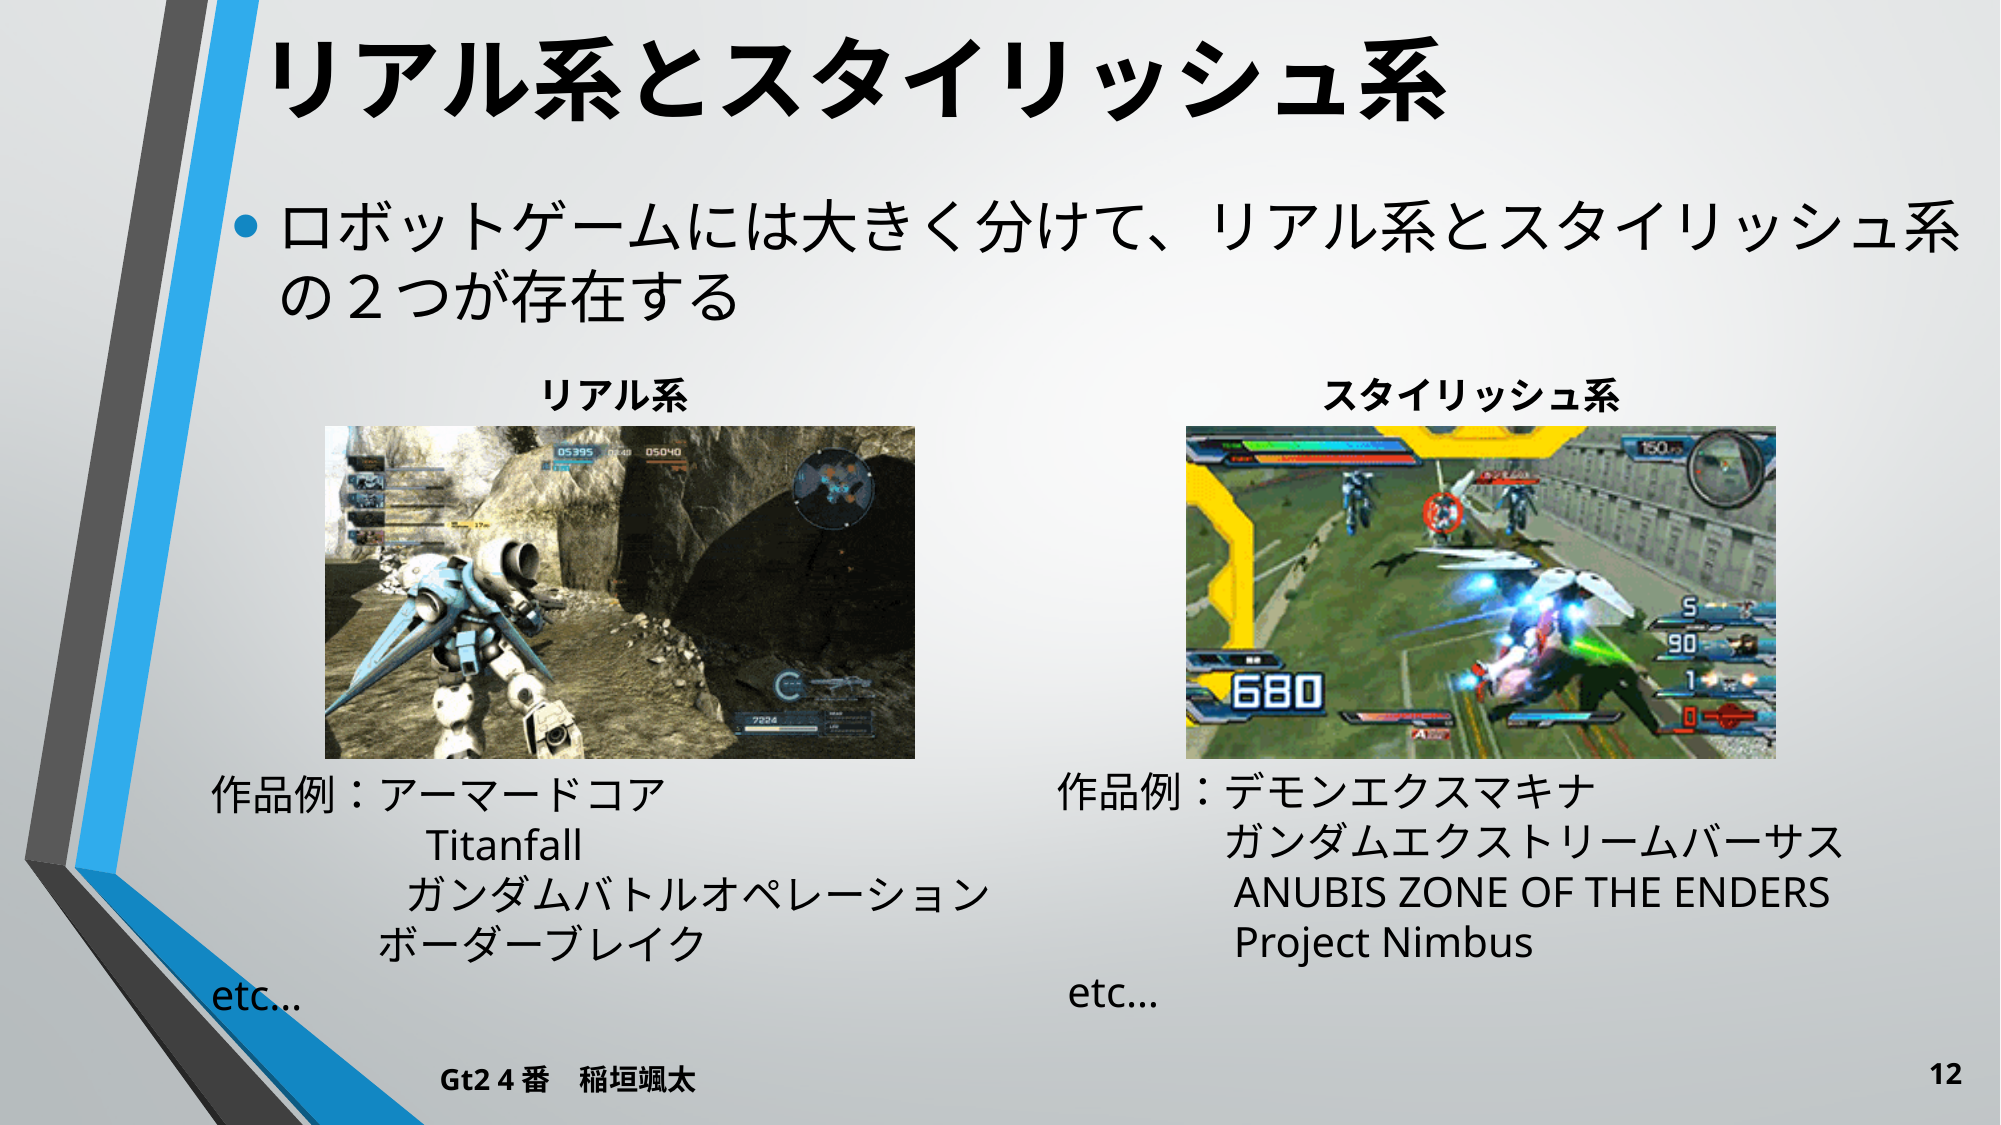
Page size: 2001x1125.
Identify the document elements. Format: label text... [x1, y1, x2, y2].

footer Gt2 4番 稲垣颯太 [424, 1048, 1587, 1109]
text_box リアル系 [524, 364, 717, 425]
picture [325, 426, 915, 759]
slide_number 12 [1886, 1044, 1978, 1105]
picture [1186, 426, 1776, 759]
text_box 作品例：アーマードコア Titanfall ガンダムバトルオペレーション ボーダーブレイク etc… [196, 761, 1045, 1027]
text_box スタイリッシュ系 [1306, 364, 1656, 425]
text_box リアル系とスタイリッシュ系 [243, 0, 1887, 155]
list ロボットゲームには大きく分けて、リアル系とスタイリッシュ系の２つが存在する [216, 154, 2000, 367]
text_box 作品例：デモンエクスマキナ ガンダムエクストリームバーサス ANUBIS ZONE OF THE ENDERS Project Nimbus etc… [1042, 758, 1920, 1024]
